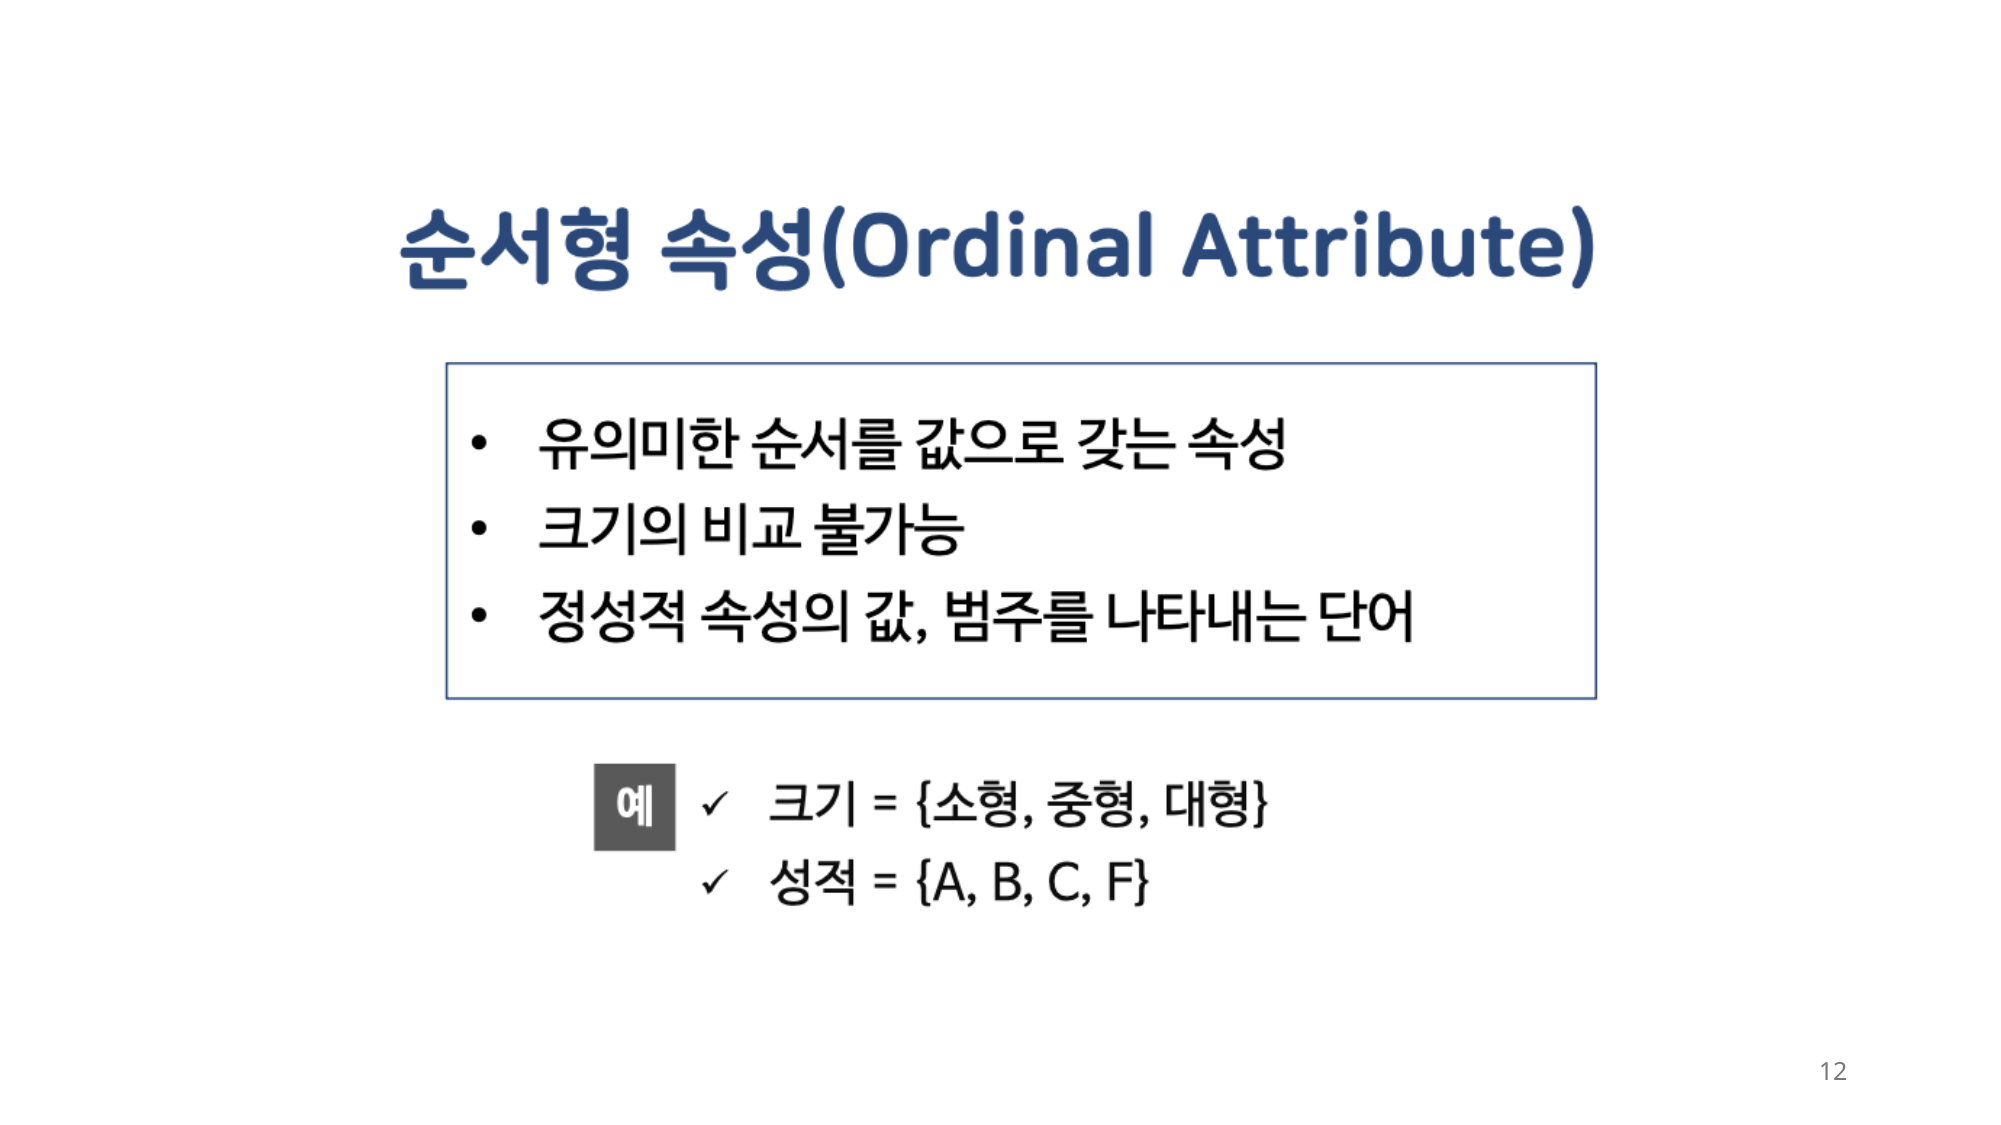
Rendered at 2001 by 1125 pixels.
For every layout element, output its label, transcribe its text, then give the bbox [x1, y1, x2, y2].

picture [362, 173, 1638, 952]
slide_number 12 [1412, 1042, 1863, 1103]
